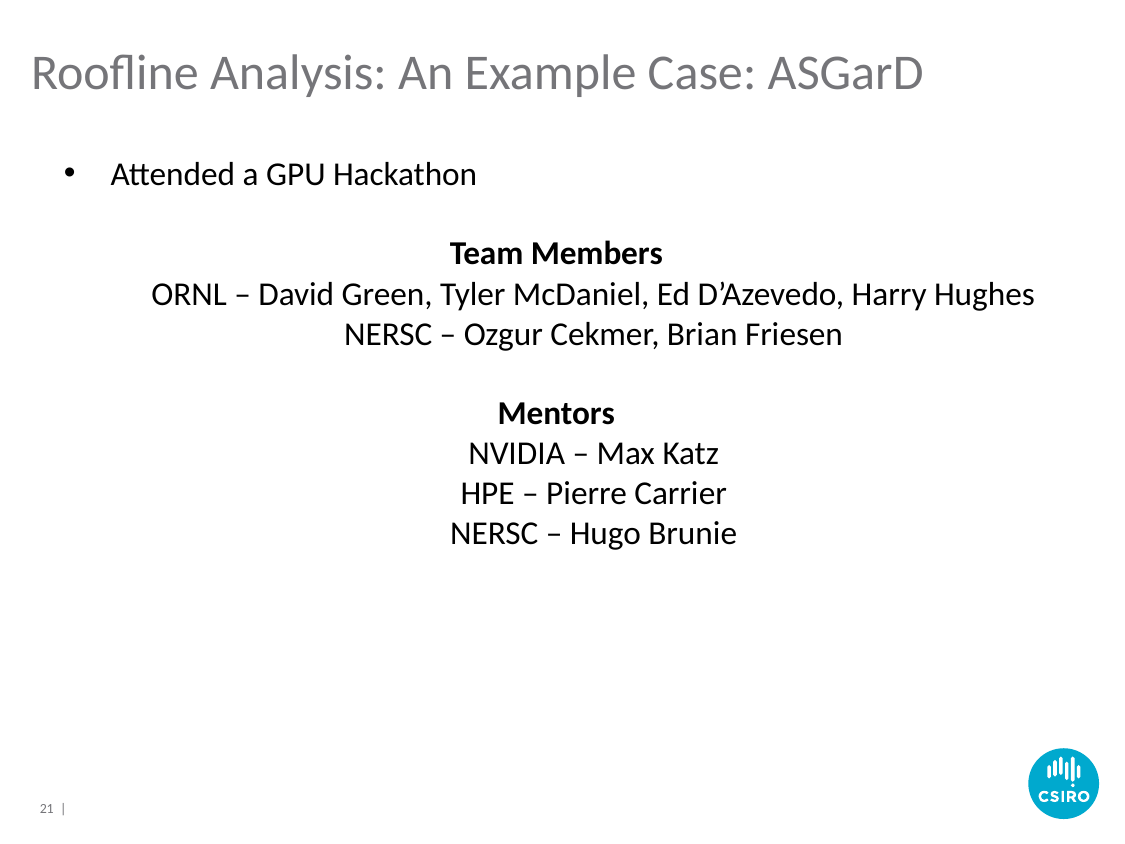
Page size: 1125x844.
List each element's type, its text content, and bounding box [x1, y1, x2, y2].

text_box Attended a GPU Hackathon Team Members ORNL – David Green, Tyler McDaniel, Ed D’Azevedo, Harry Hughes NERSC – Ozgur Cekmer, Brian Friesen Mentors NVIDIA – Max Katz HPE – Pierre Carrier NERSC – Hugo Brunie [48, 144, 1064, 559]
slide_number 21 | [31, 800, 67, 816]
title Roofline Analysis: An Example Case: ASGarD [30, 39, 1094, 145]
